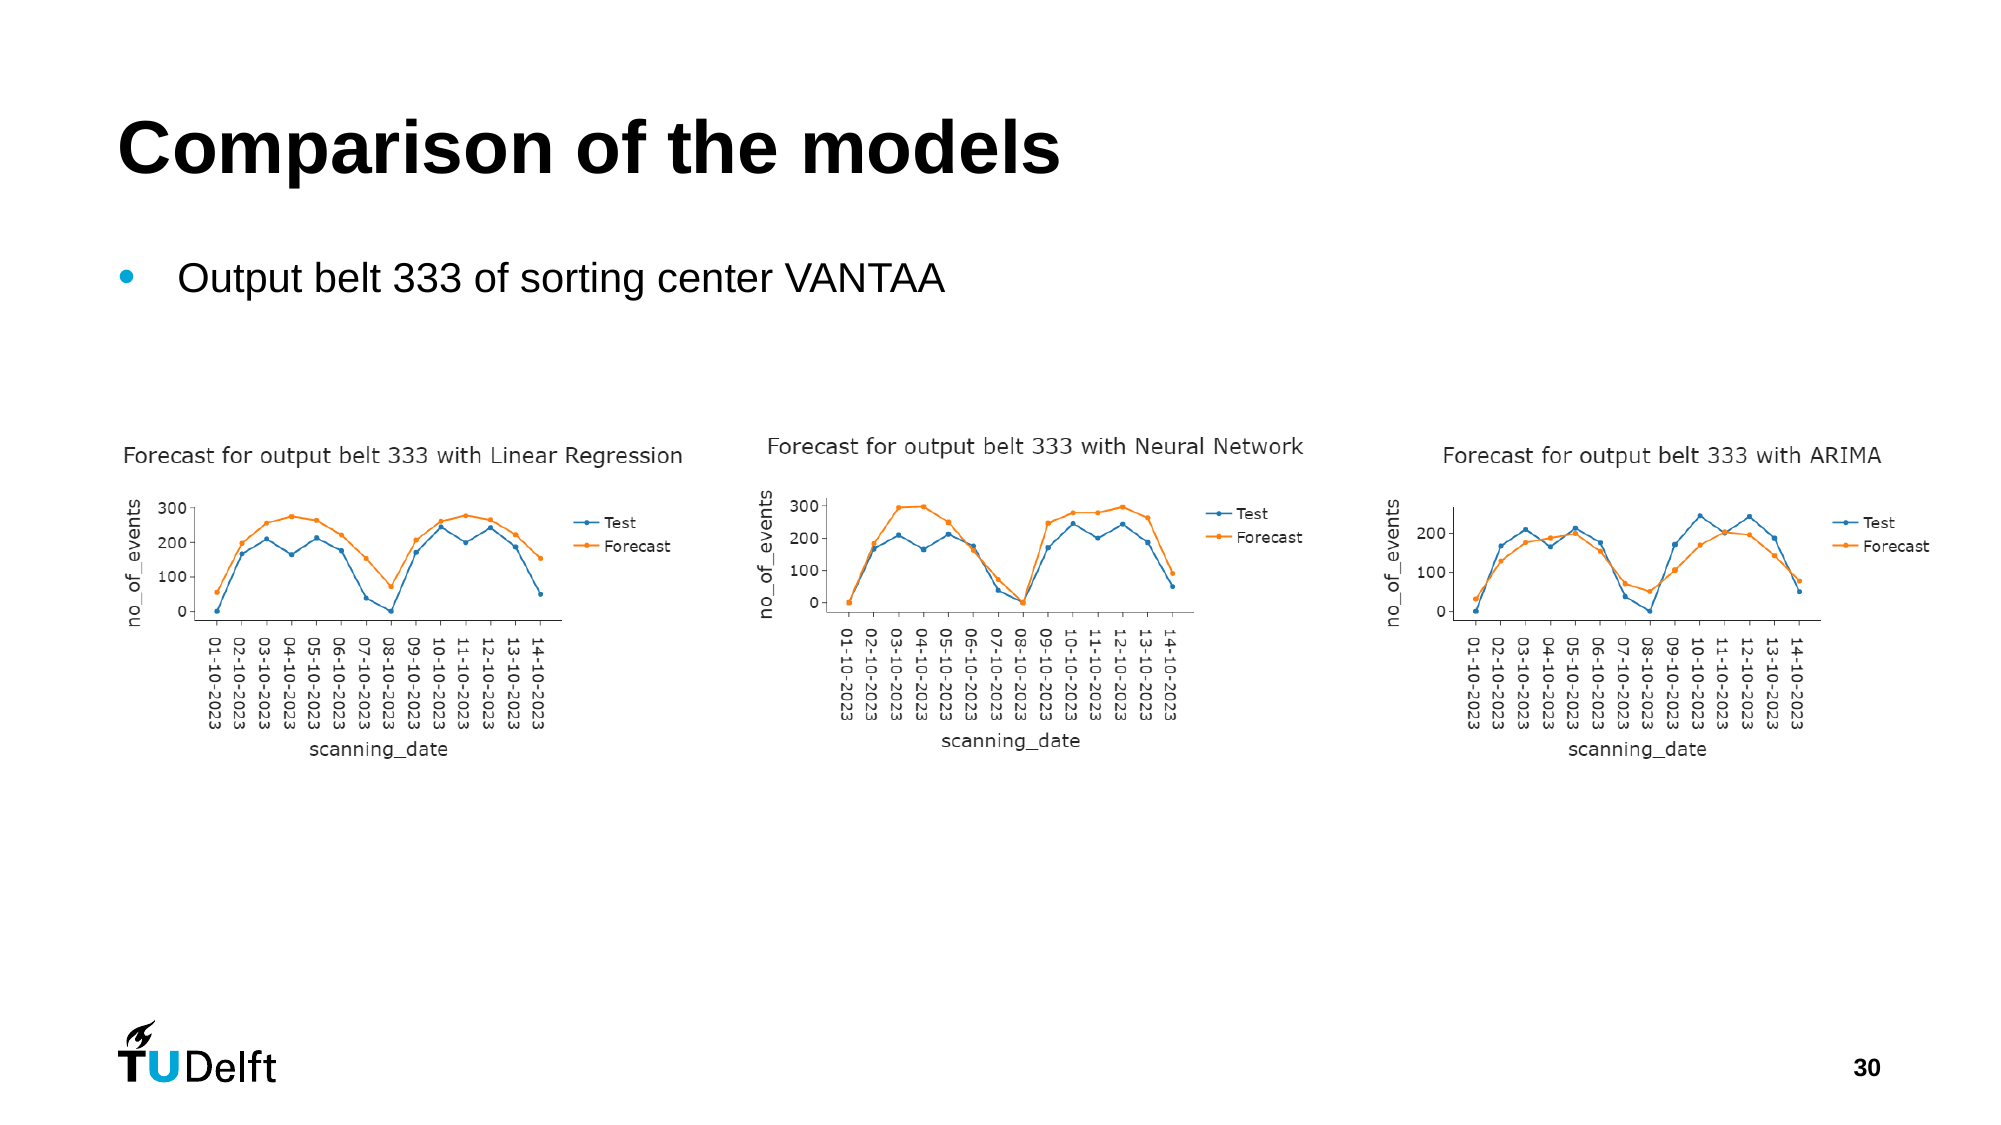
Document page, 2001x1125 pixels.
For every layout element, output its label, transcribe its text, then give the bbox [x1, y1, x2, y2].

slide_number 30 [1833, 1050, 1882, 1082]
title Comparison of the models [117, 118, 1882, 172]
picture [1379, 422, 1937, 764]
picture [753, 412, 1312, 753]
picture [122, 422, 685, 764]
list Output belt 333 of sorting center VANTAA [117, 256, 1882, 985]
